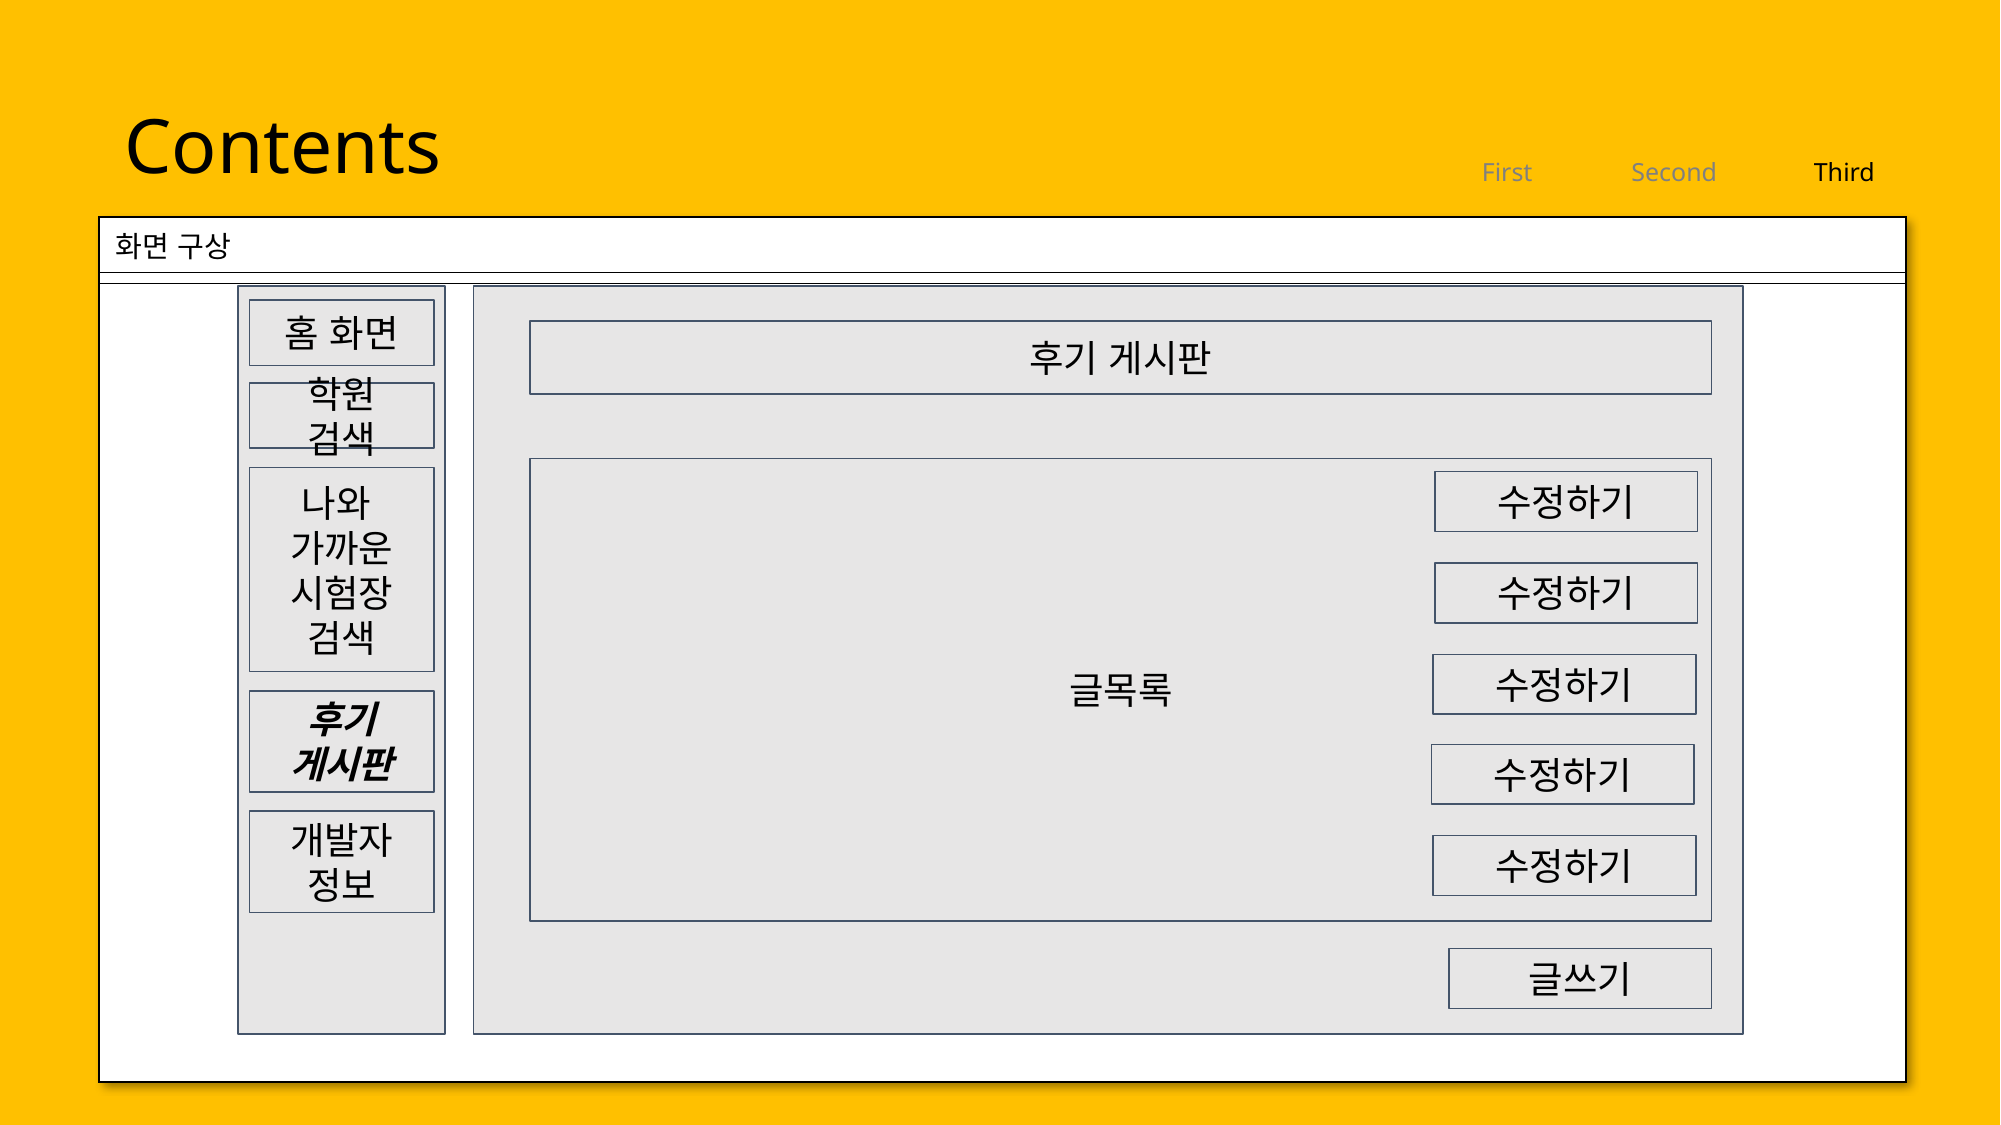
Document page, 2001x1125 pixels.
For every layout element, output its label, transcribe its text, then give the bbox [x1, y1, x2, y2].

text_box 화면 구상 [100, 220, 247, 271]
text_box Contents [109, 90, 457, 196]
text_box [1460, 149, 1895, 195]
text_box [238, 285, 1744, 1035]
text_box [98, 216, 1907, 1083]
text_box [99, 272, 1907, 284]
